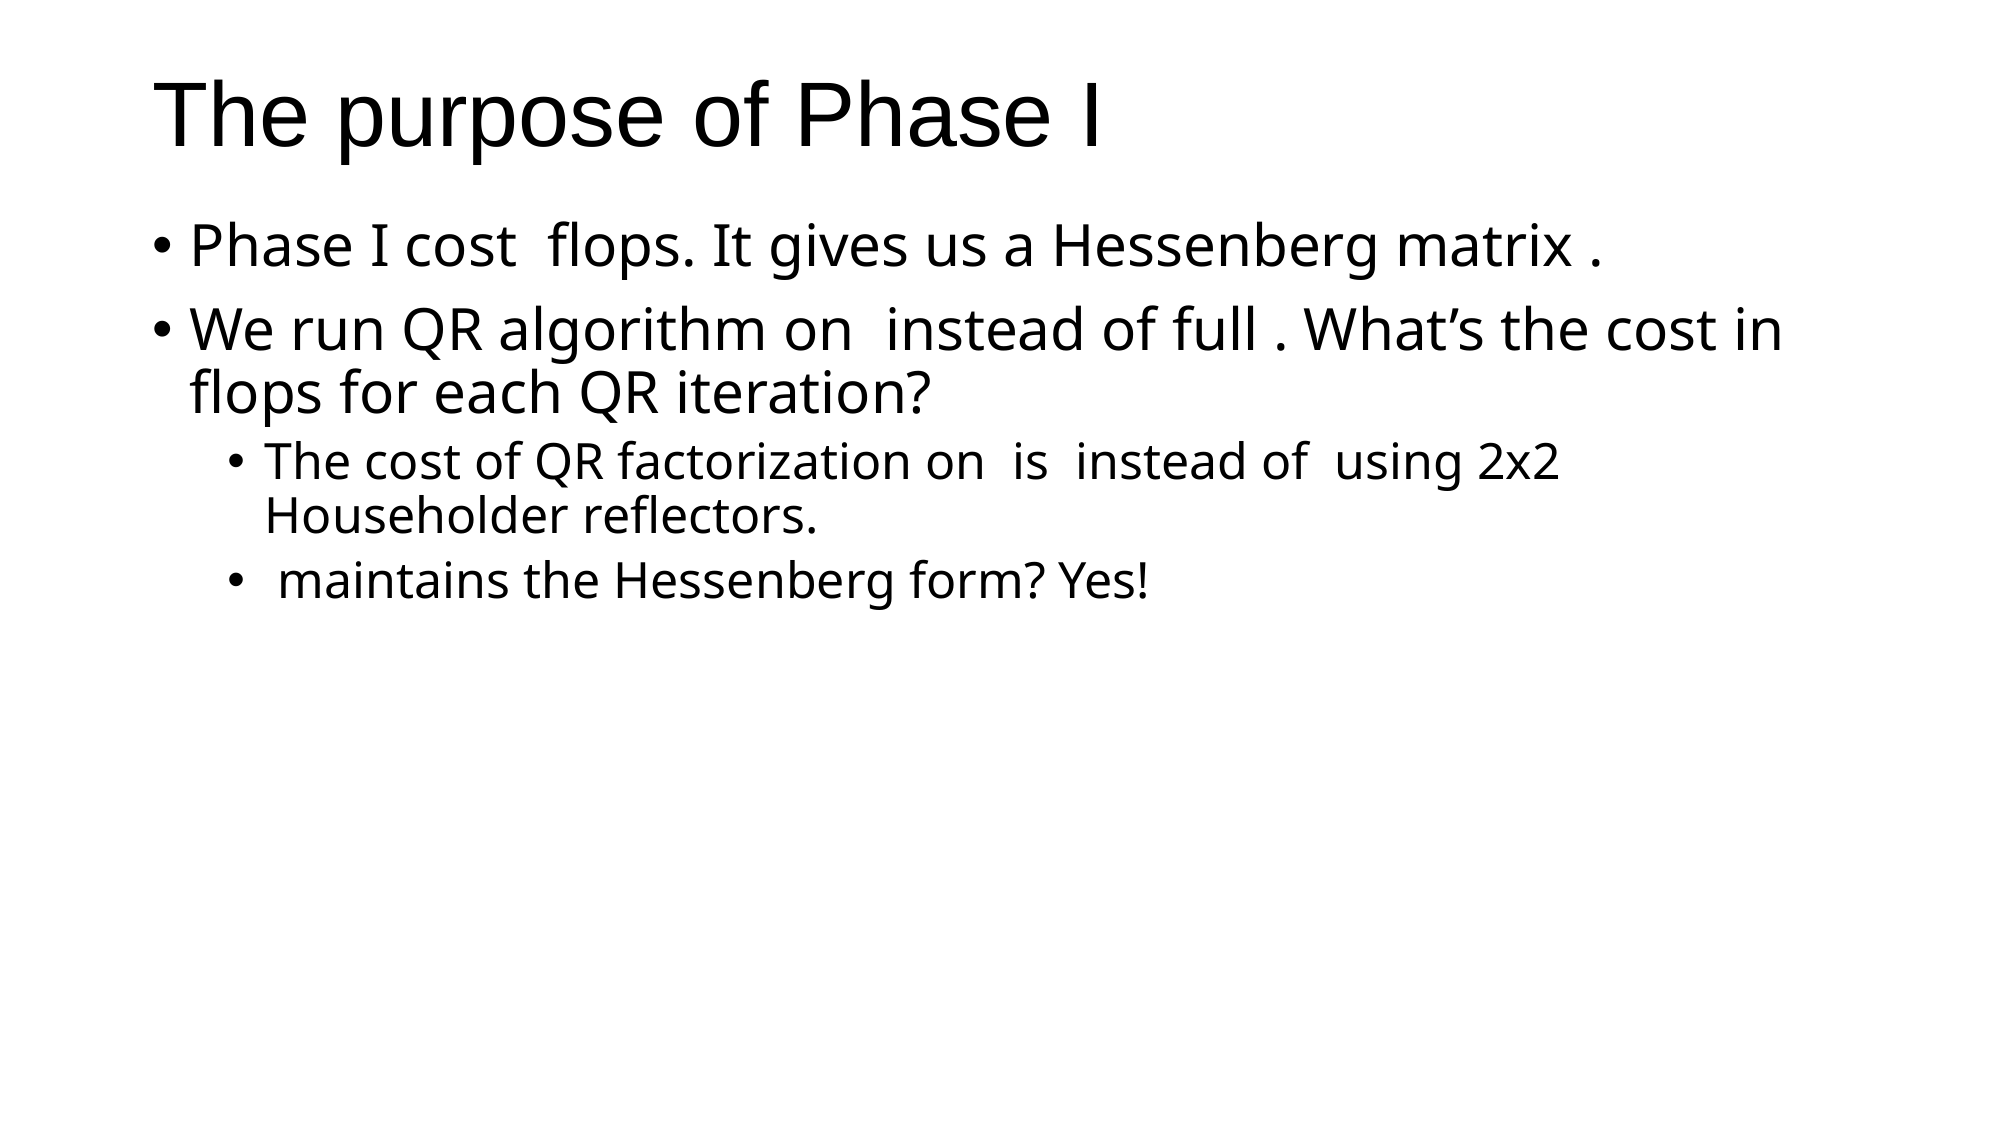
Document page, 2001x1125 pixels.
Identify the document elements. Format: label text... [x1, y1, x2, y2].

title The purpose of Phase I [137, 59, 1863, 175]
